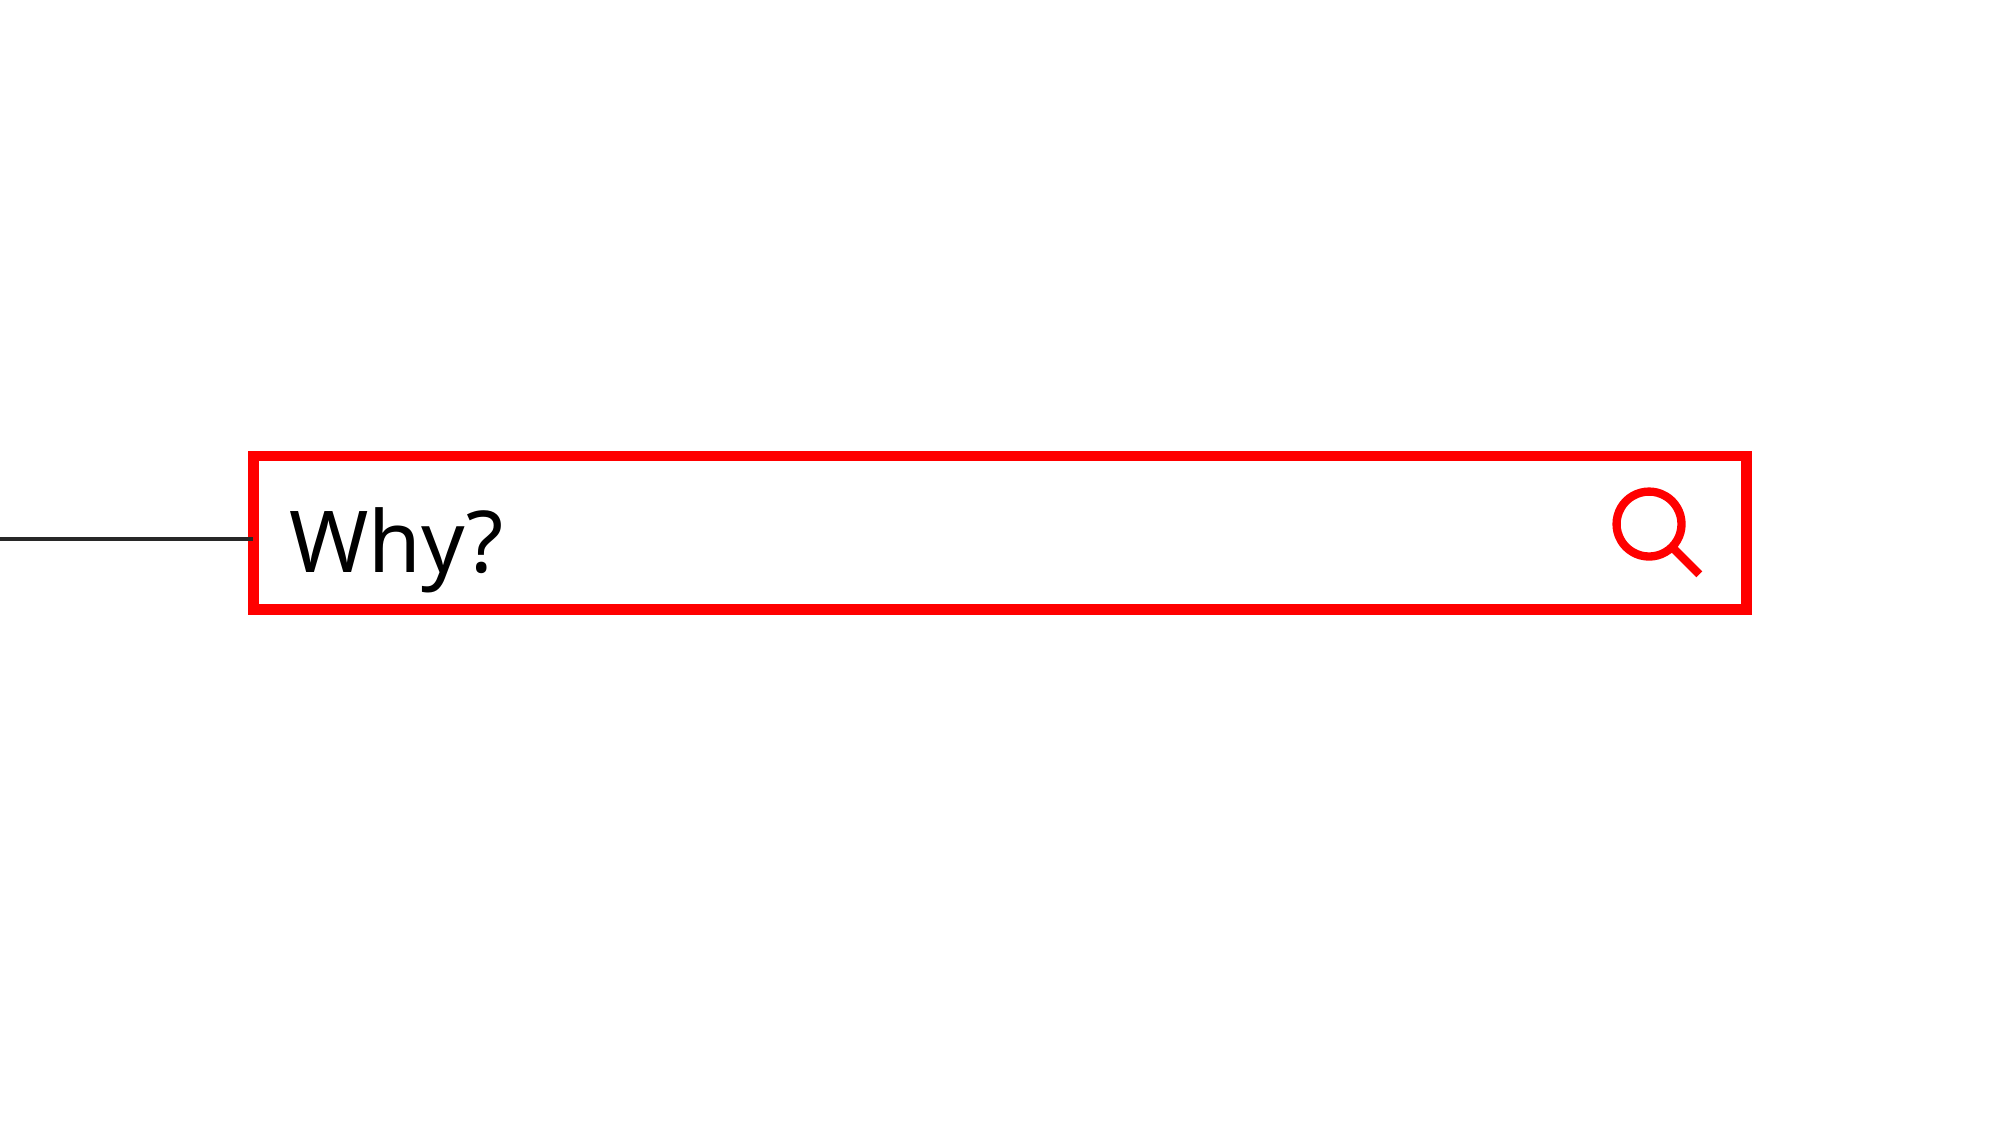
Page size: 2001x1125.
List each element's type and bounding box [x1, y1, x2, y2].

text_box [252, 455, 1748, 611]
